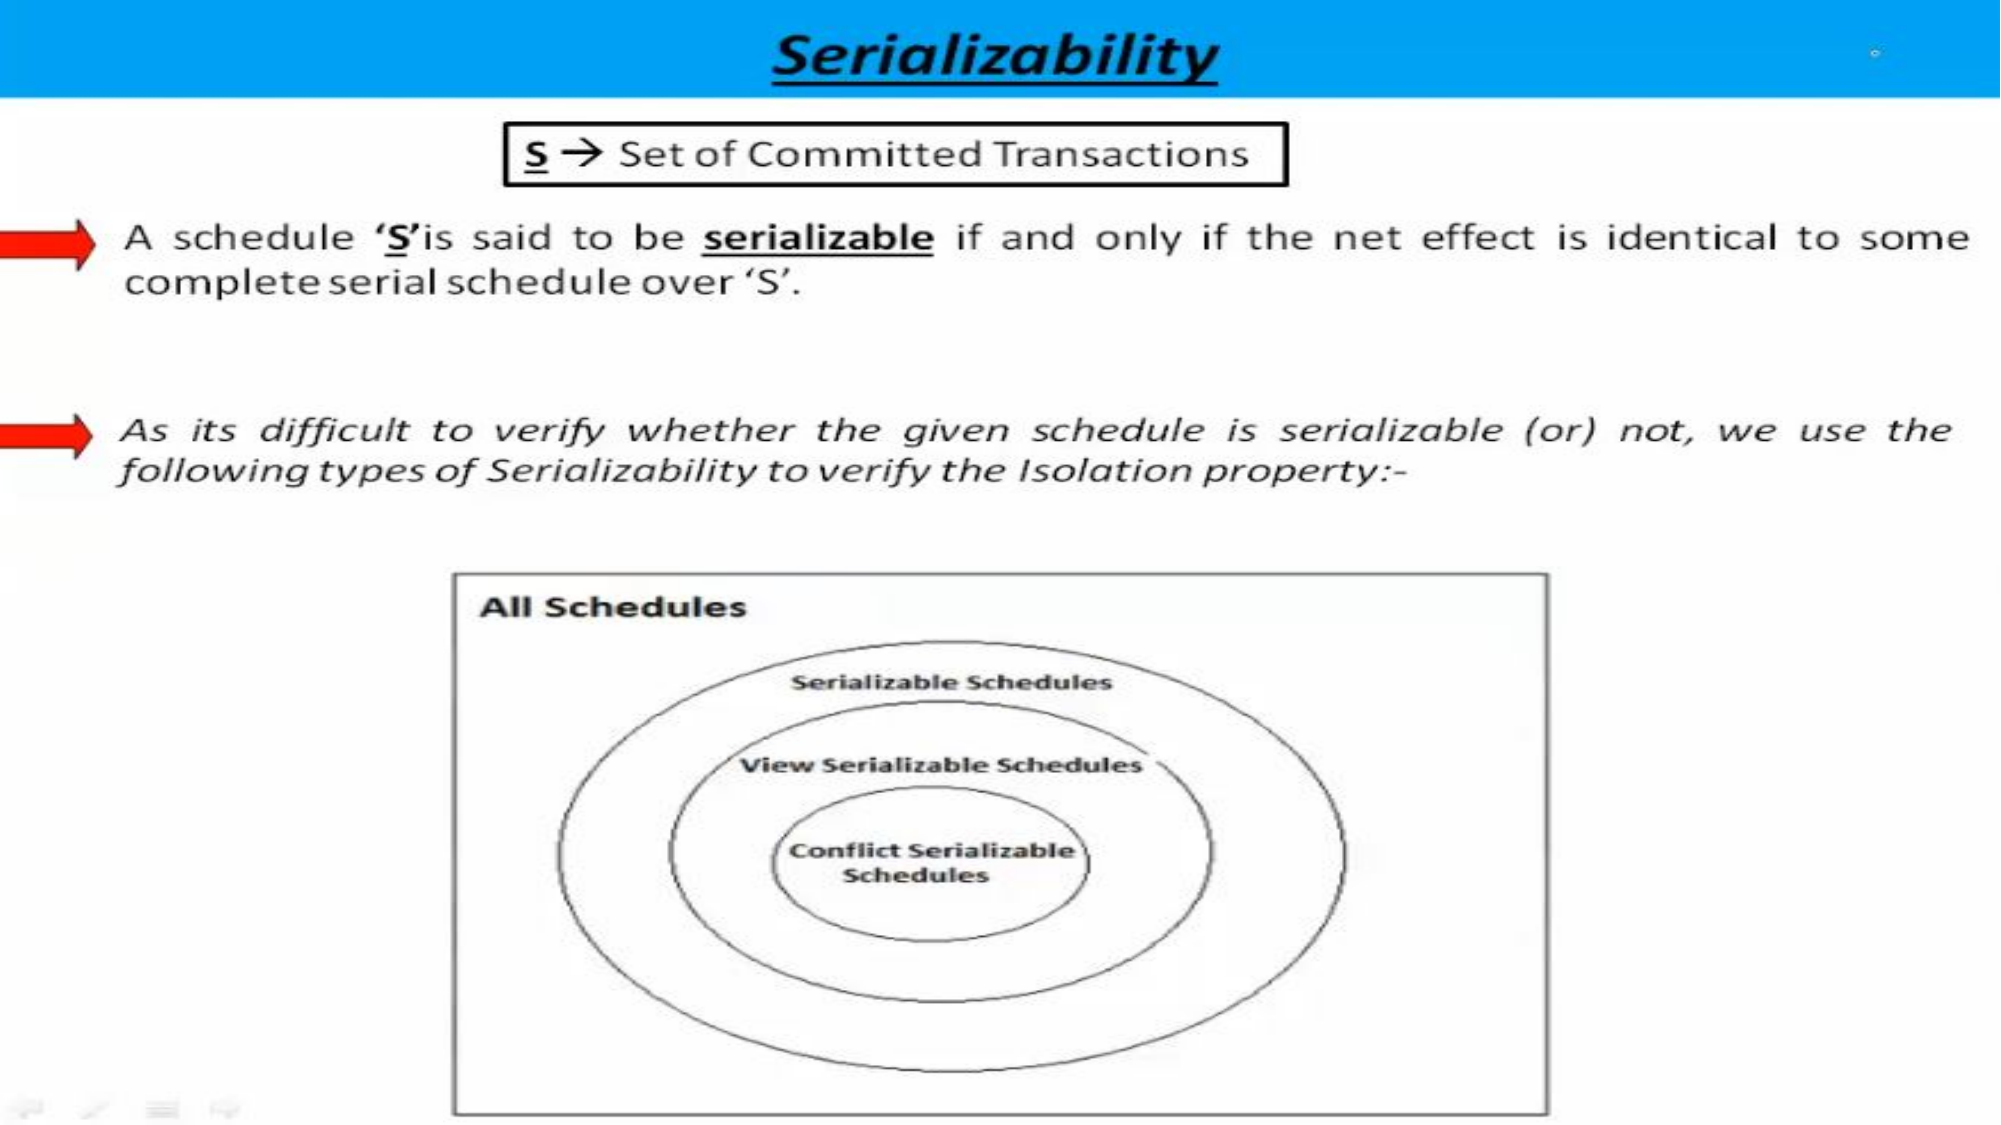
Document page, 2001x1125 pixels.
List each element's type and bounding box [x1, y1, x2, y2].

picture [442, 566, 1567, 1125]
picture [0, 393, 1976, 515]
list [0, 0, 2000, 1125]
